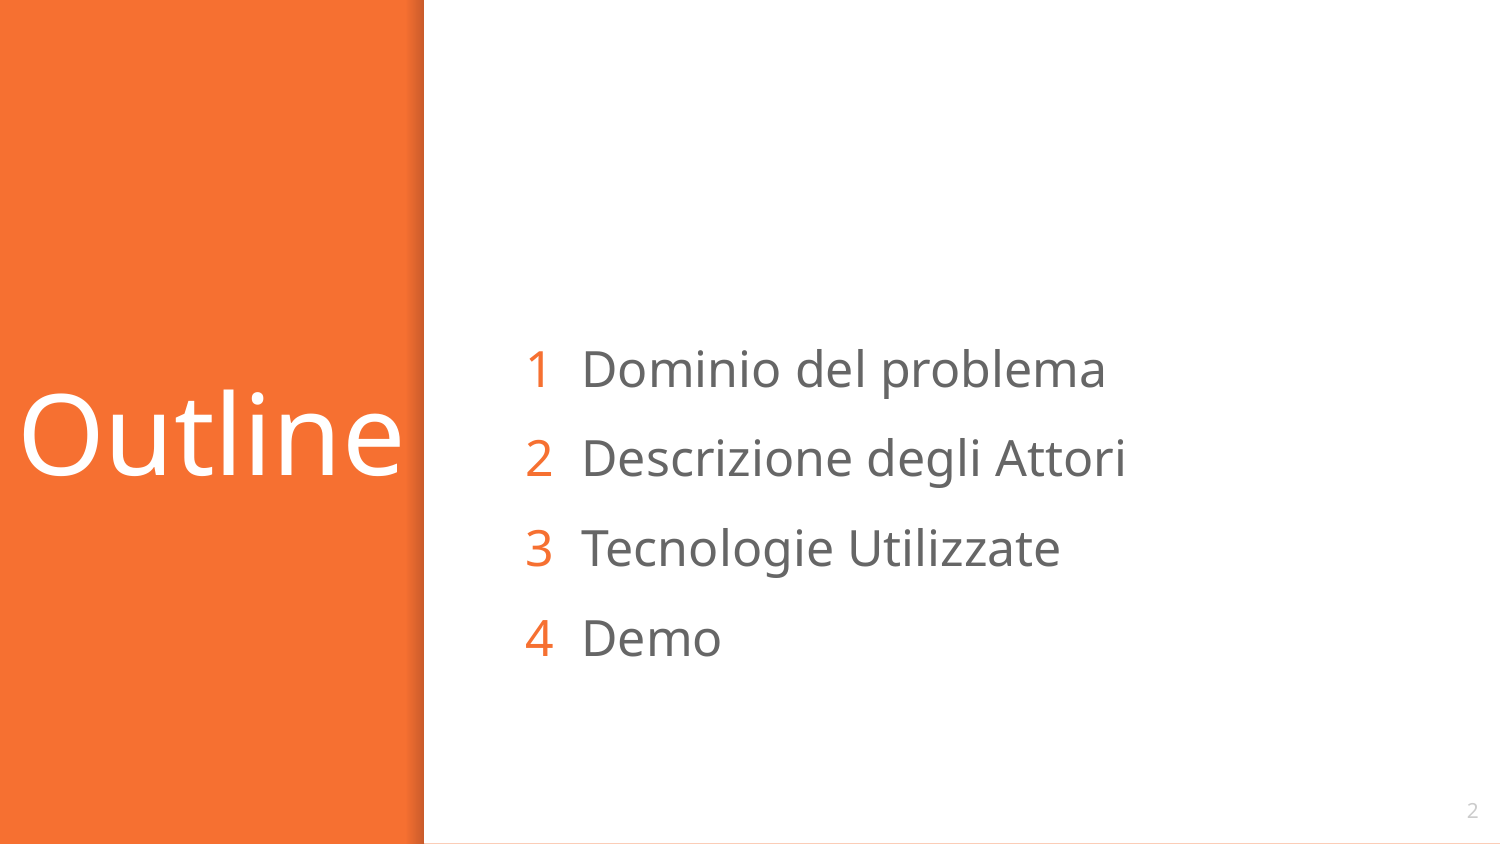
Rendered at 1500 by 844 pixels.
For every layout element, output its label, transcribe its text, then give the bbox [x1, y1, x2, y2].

title Outline [0, 348, 424, 496]
slide_number 2 [1403, 779, 1494, 844]
list Dominio del problema Descrizione degli Attori Tecnologie Utilizzate Demo [491, 313, 1429, 706]
